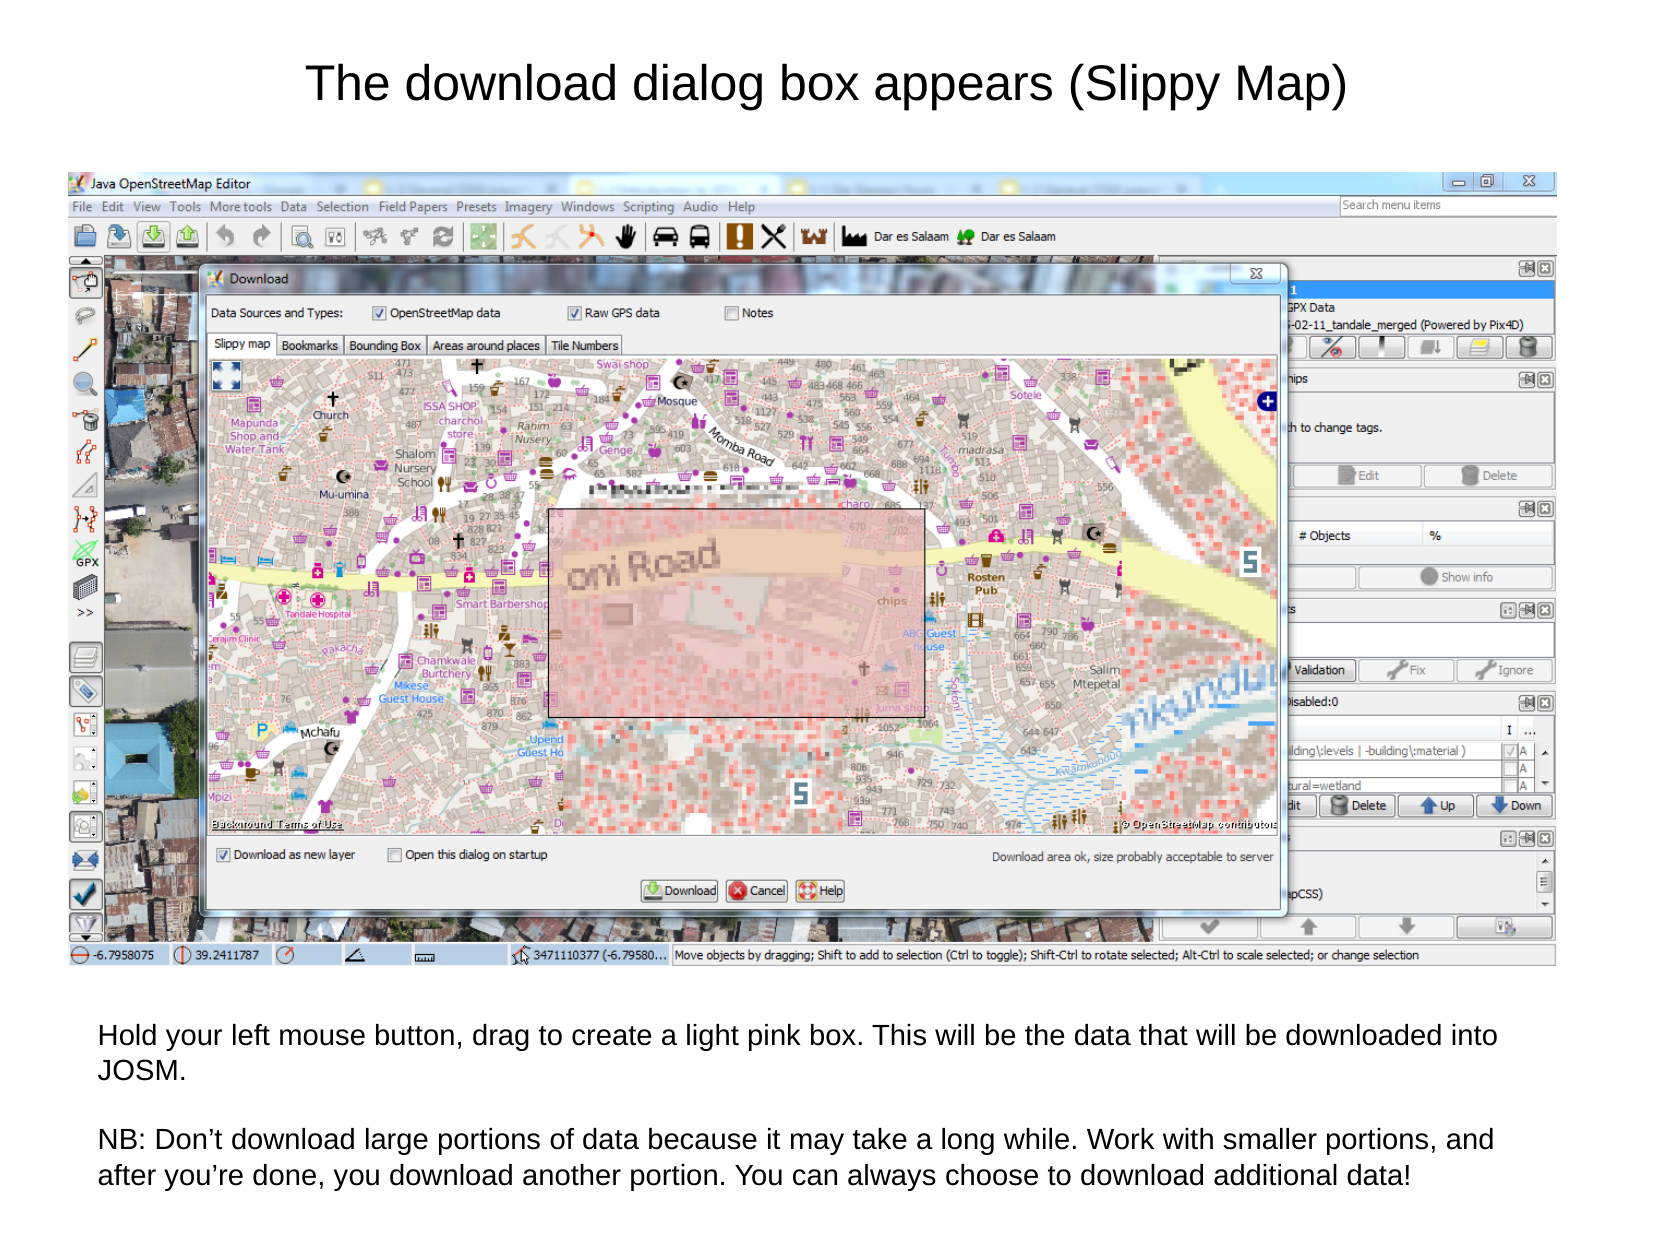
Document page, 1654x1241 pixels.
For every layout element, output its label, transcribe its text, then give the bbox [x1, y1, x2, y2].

picture [68, 172, 1557, 966]
text_box Hold your left mouse button, drag to create a light pink box. This will be the data that will be downloaded into JOSM. NB: Don’t download large portions of data because it may take a long while. Work with smaller portions, and after you’re done, you download another portion. You can always choose to download additional data! [82, 1001, 1571, 1209]
list The download dialog box appears (Slippy Map) [41, 42, 1613, 160]
